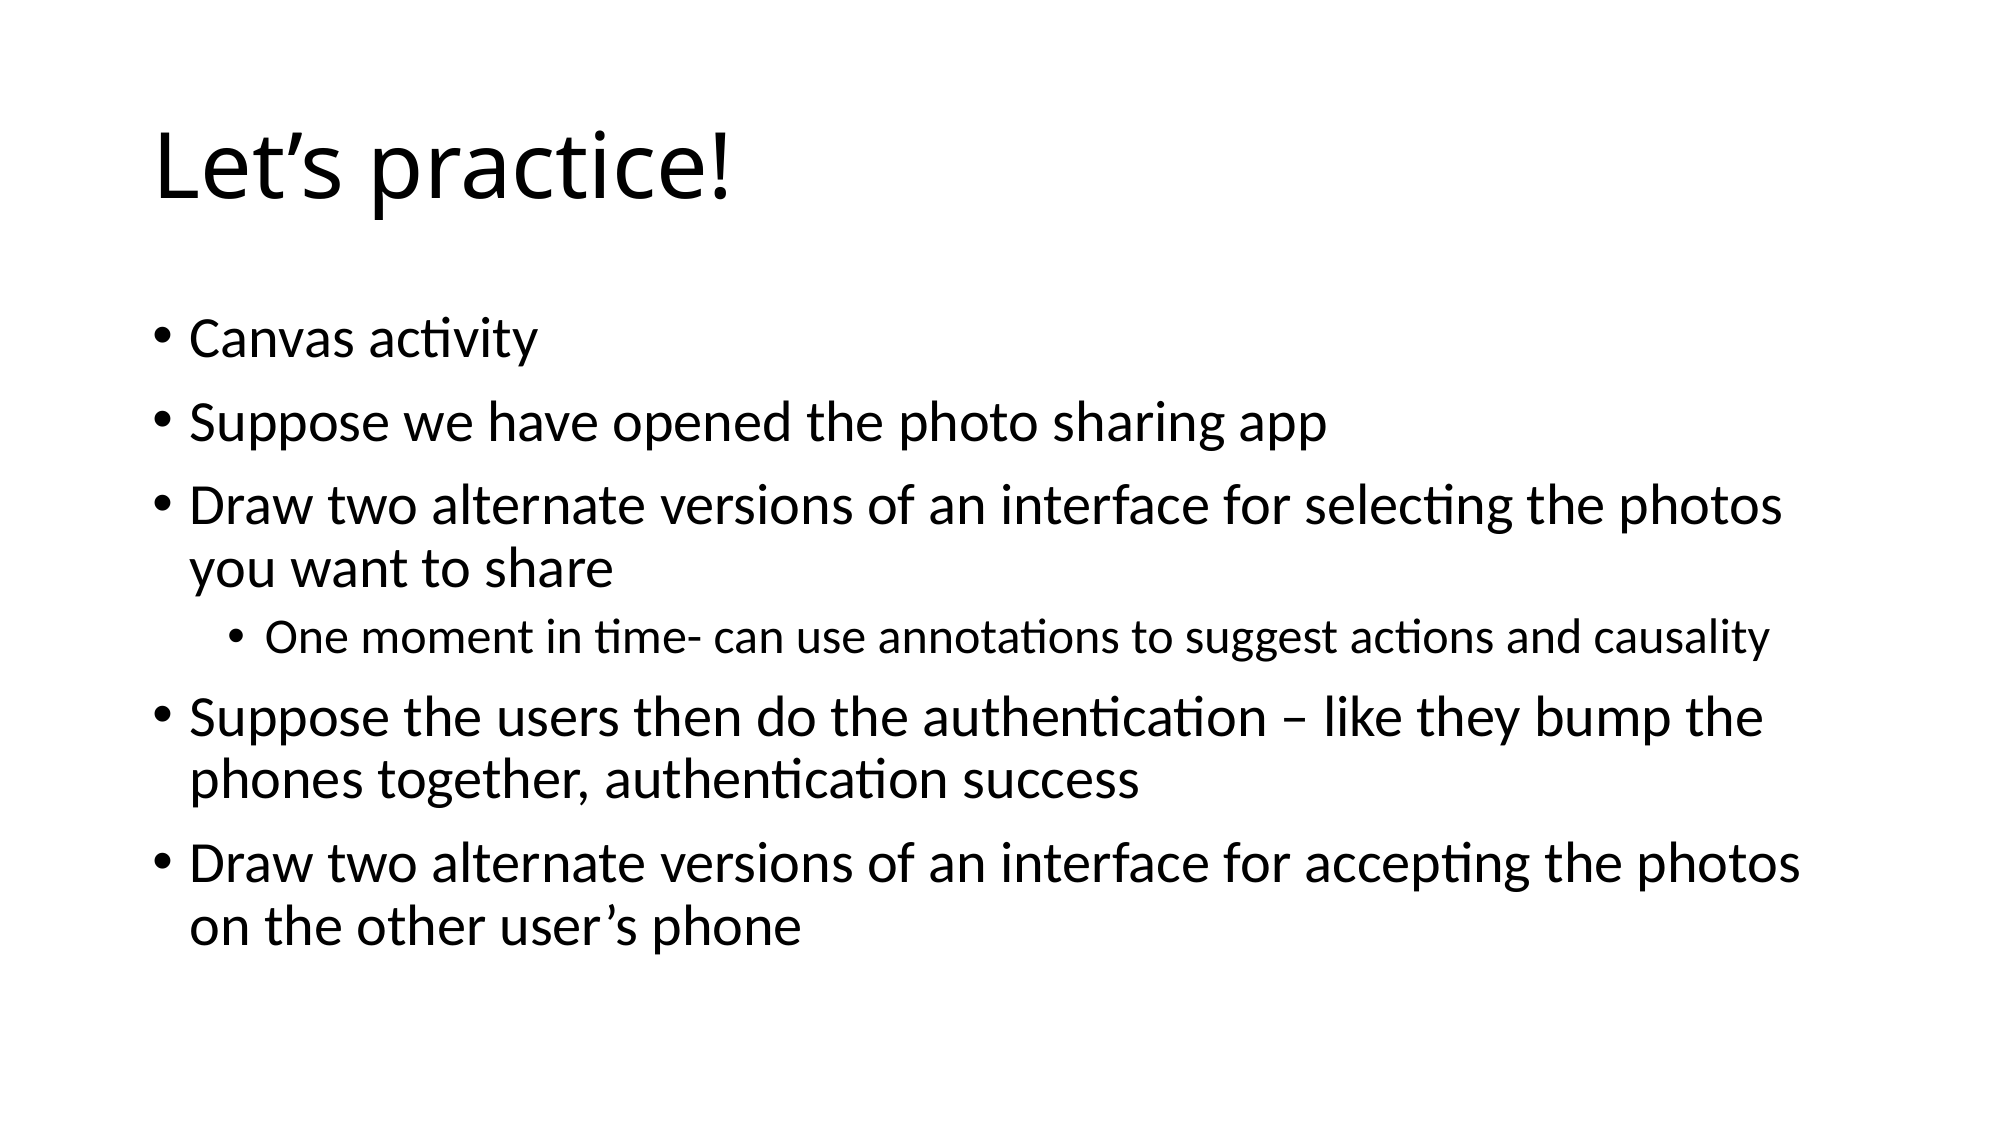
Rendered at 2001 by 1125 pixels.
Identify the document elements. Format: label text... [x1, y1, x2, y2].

title Let’s practice! [137, 59, 1863, 278]
list Canvas activity Suppose we have opened the photo sharing app Draw two alternate versions of an interface for selecting the photos you want to share One moment in time- can use annotations to suggest actions and causality Suppose the users then do the authentication – like they bump the phones together, authentication success Draw two alternate versions of an interface for accepting the photos on the other user’s phone [137, 299, 1863, 1014]
